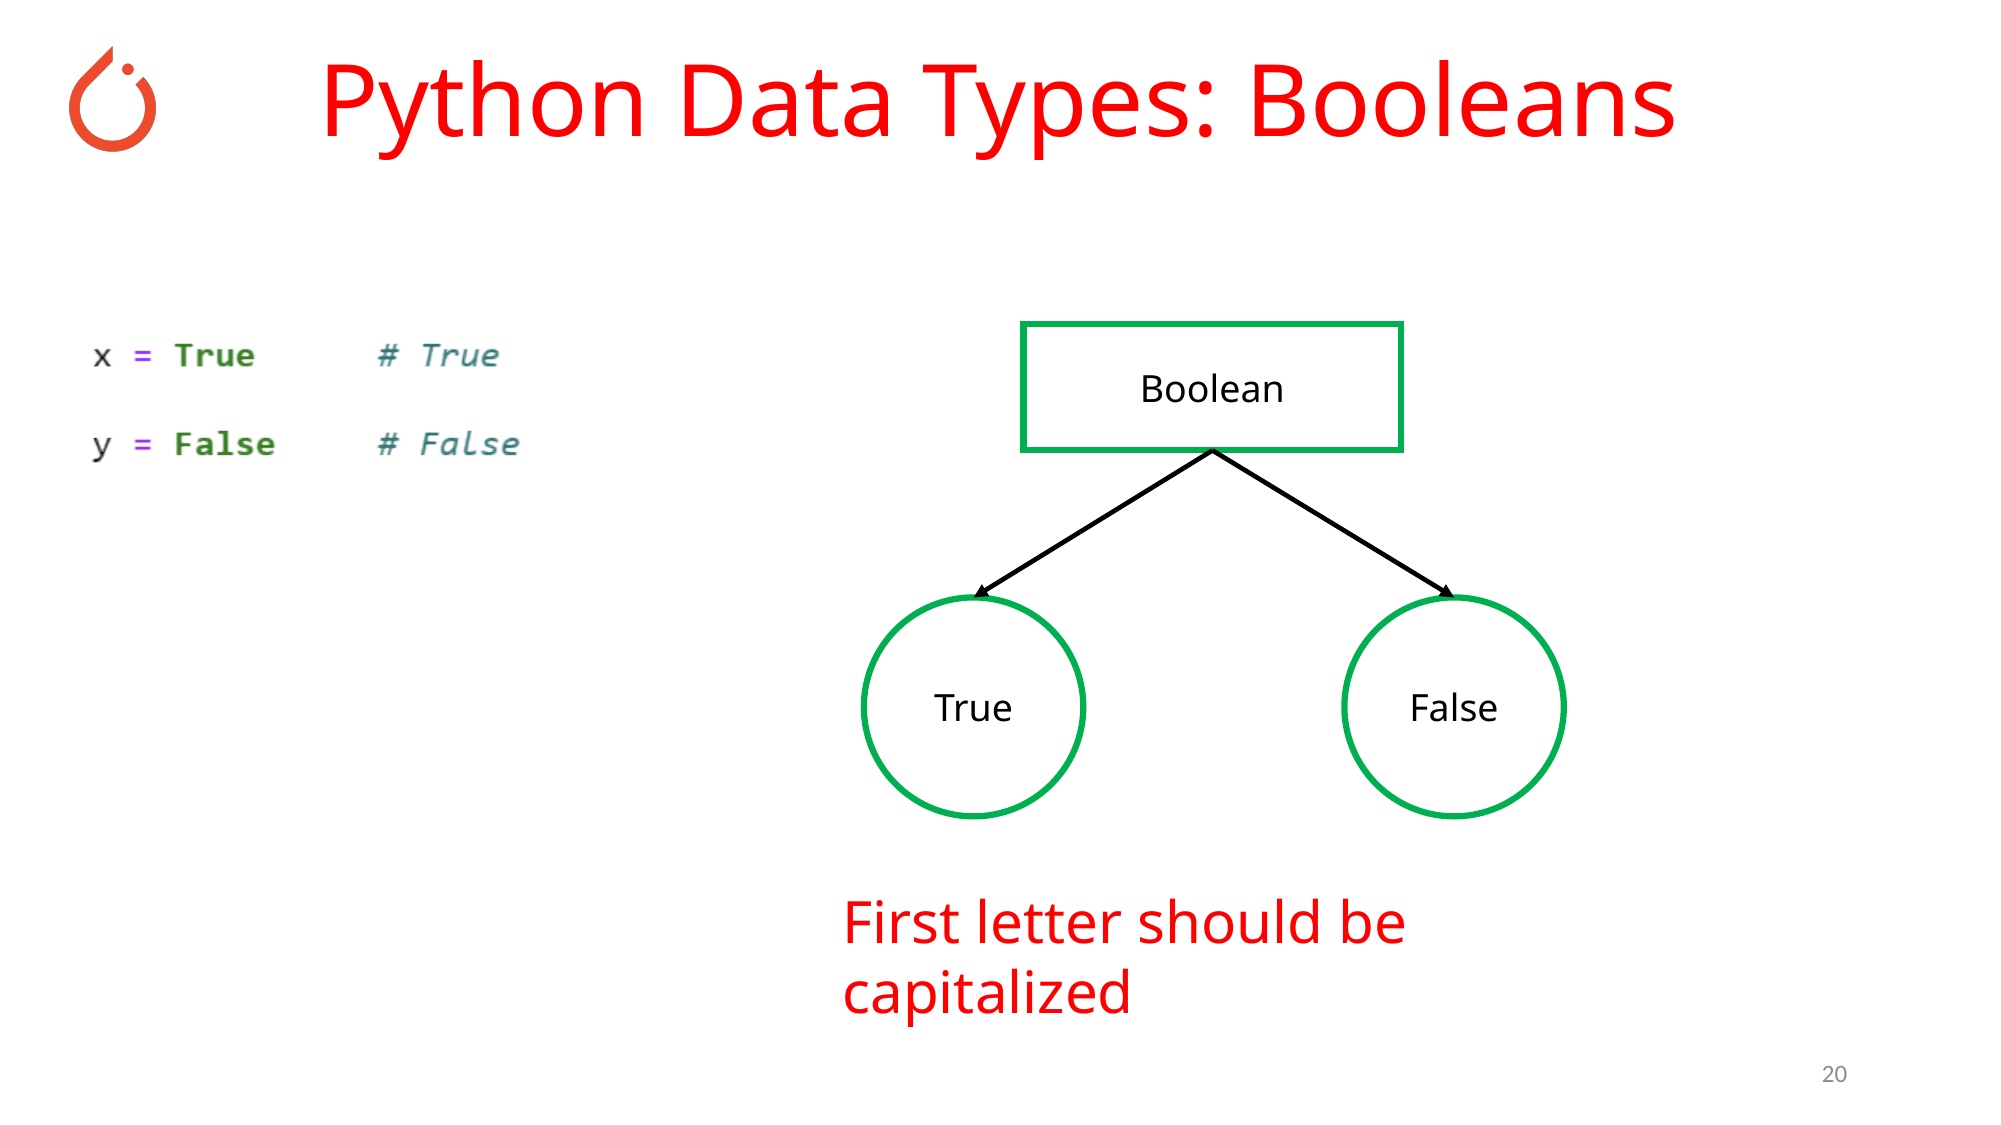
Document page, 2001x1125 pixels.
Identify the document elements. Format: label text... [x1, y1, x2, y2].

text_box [973, 450, 1212, 598]
text_box First letter should be capitalized [827, 877, 1681, 1033]
picture [69, 46, 156, 152]
text_box Python Data Types: Booleans [136, 3, 1862, 166]
text_box False [1343, 596, 1565, 818]
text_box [1212, 450, 1452, 598]
text_box True [862, 596, 1085, 818]
text_box Boolean [1023, 323, 1402, 450]
slide_number 20 [1412, 1042, 1863, 1103]
picture [88, 328, 555, 477]
